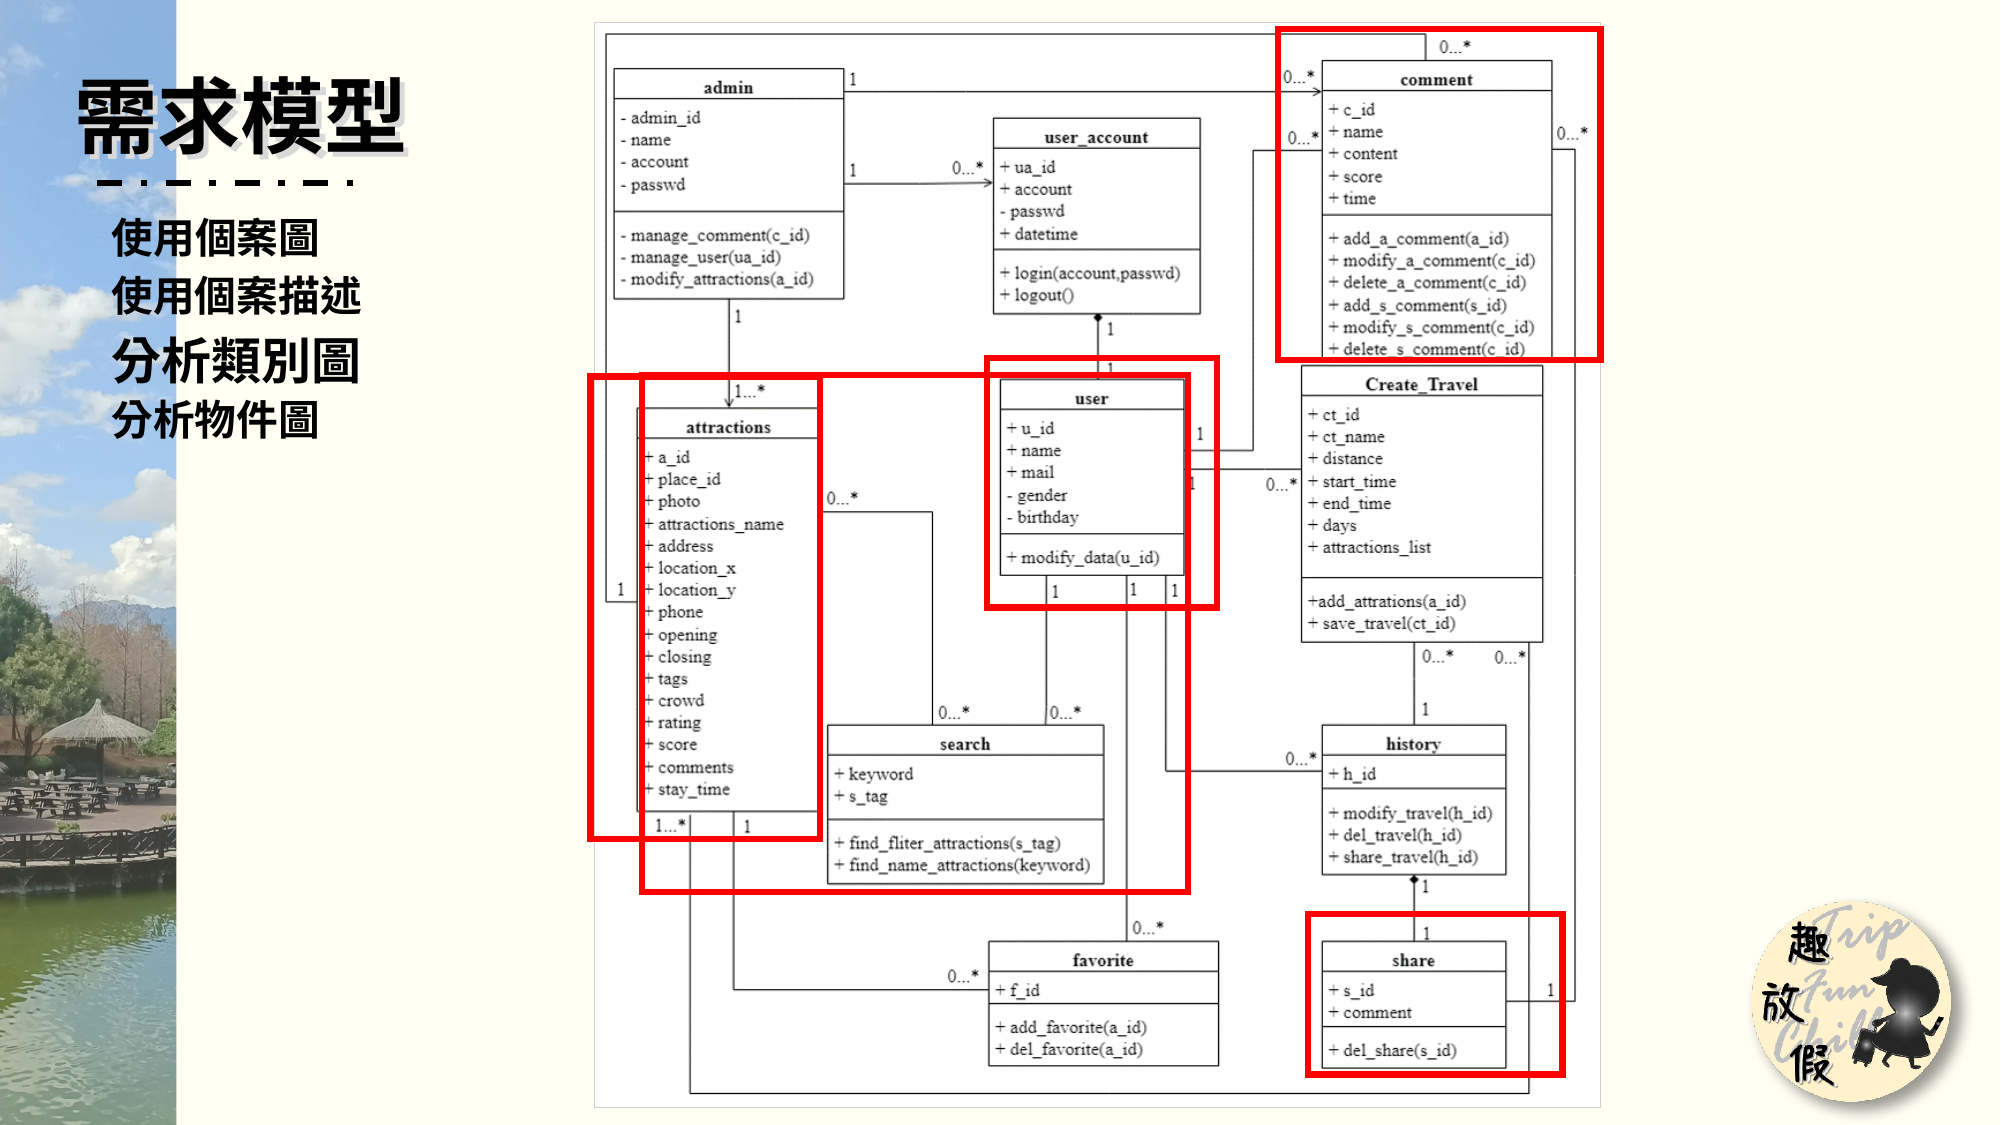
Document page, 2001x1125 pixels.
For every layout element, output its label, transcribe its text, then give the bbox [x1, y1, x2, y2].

text_box 使用個案描述 [96, 262, 445, 328]
text_box 分析物件圖 [96, 386, 428, 452]
text_box [589, 375, 594, 840]
picture [1748, 884, 1956, 1111]
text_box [59, 56, 506, 178]
text_box 分析類別圖 [96, 321, 428, 386]
text_box 使用個案圖 [96, 204, 380, 262]
picture [594, 22, 1601, 1108]
